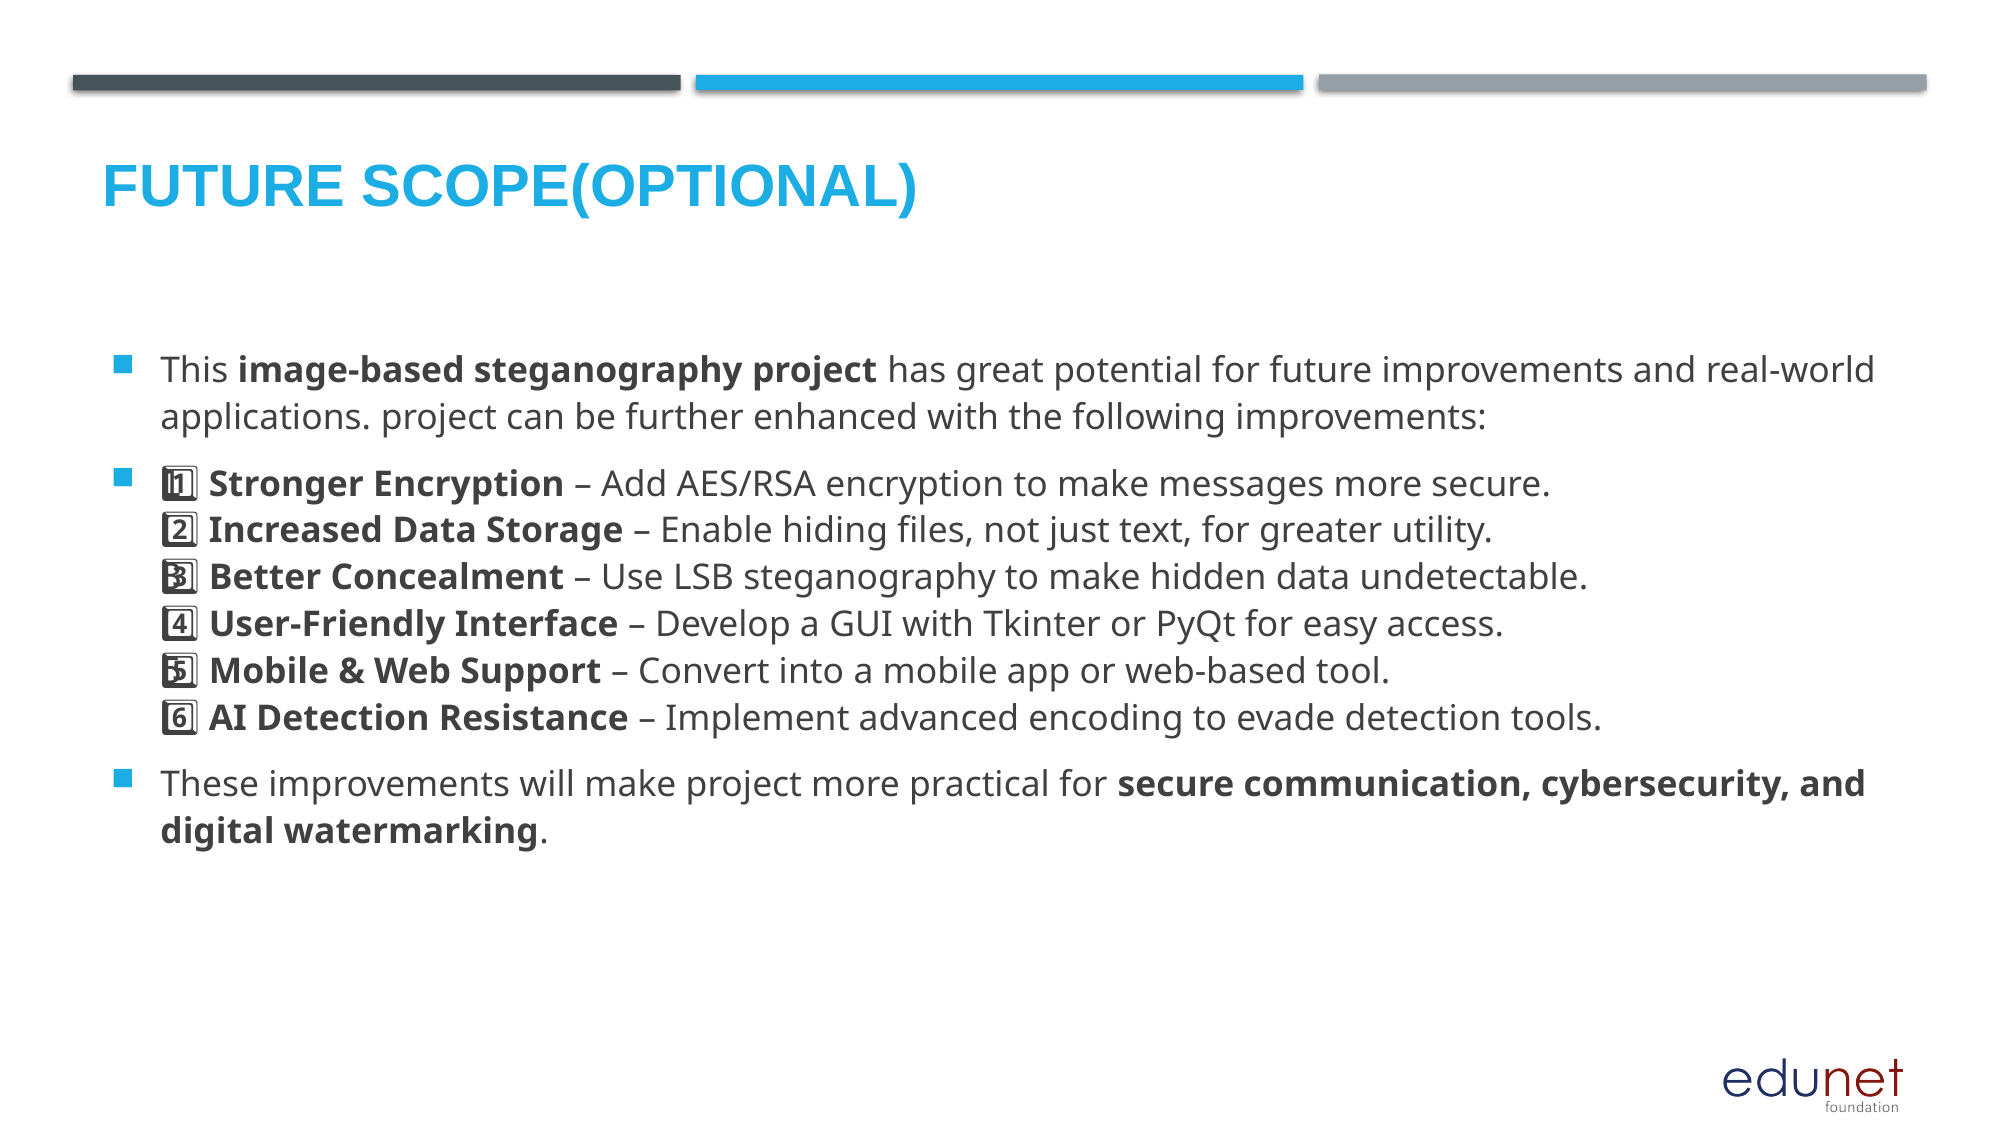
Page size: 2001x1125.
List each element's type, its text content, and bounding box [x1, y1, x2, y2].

list This image-based steganography project has great potential for future improvements and real-world applications. project can be further enhanced with the following improvements: 1️⃣ Stronger Encryption – Add AES/RSA encryption to make messages more secure. 2️⃣ Increased Data Storage – Enable hiding files, not just text, for greater utility. 3️⃣ Better Concealment – Use LSB steganography to make hidden data undetectable. 4️⃣ User-Friendly Interface – Develop a GUI with Tkinter or PyQt for easy access. 5️⃣ Mobile & Web Support – Convert into a mobile app or web-based tool. 6️⃣ AI Detection Resistance – Implement advanced encoding to evade detection tools. These improvements will make project more practical for secure communication, cybersecurity, and digital watermarking. [95, 213, 1905, 981]
picture [1719, 1056, 1905, 1116]
text_box Future scope(optional) [87, 138, 1898, 226]
